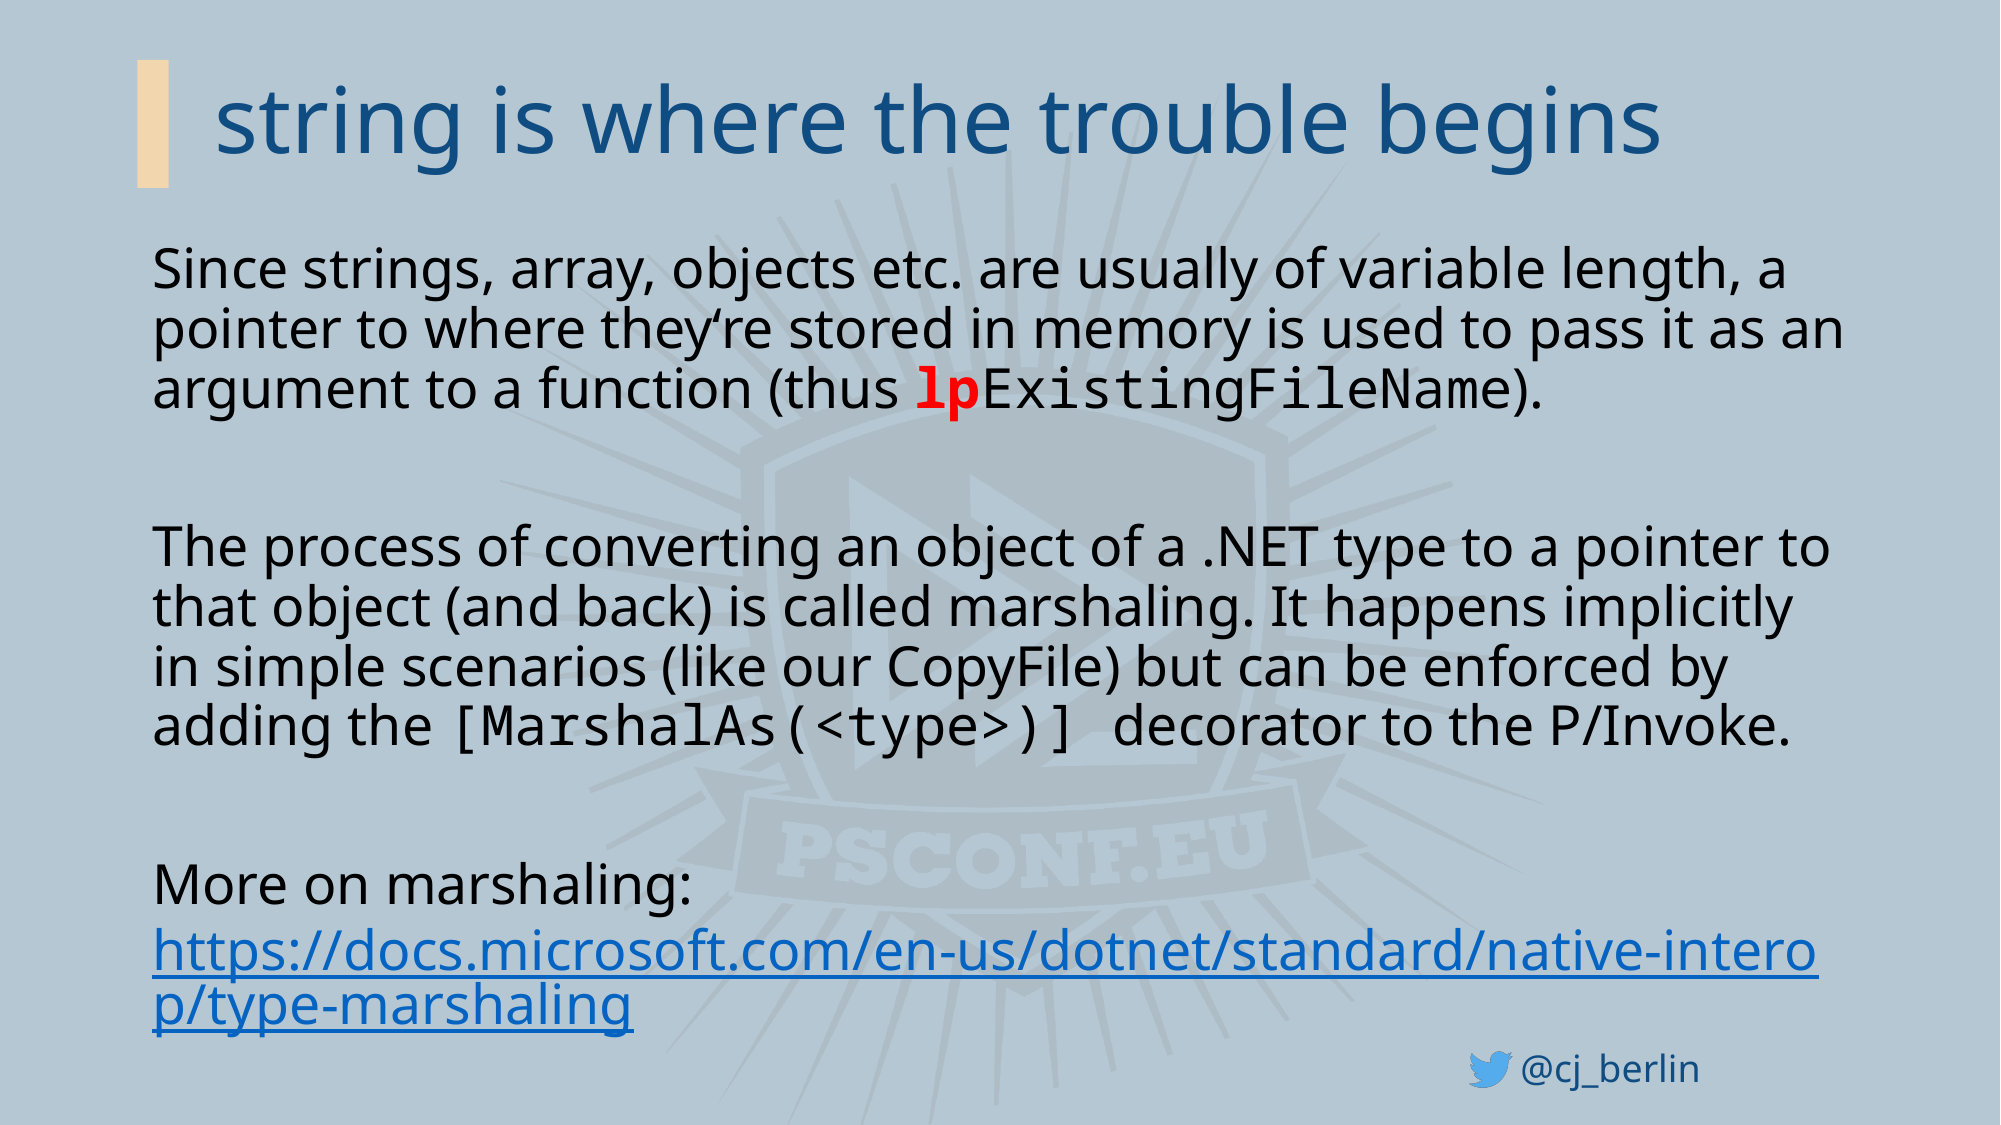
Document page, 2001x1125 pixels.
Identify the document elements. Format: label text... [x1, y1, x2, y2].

picture [1458, 1037, 1523, 1103]
footer @cj_berlin [1505, 1038, 1956, 1098]
list Since strings, array, objects etc. are usually of variable length, a pointer to where they‘re stored in memory is used to pass it as an argument to a function (thus lpExistingFileName). The process of converting an object of a .NET type to a pointer to that object (and back) is called marshaling. It happens implicitly in simple scenarios (like our CopyFile) but can be enforced by adding the [MarshalAs(<type>)] decorator to the P/Invoke. More on marshaling: https://docs.microsoft.com/en-us/dotnet/standard/native-interop/type-marshaling [137, 233, 1863, 1014]
title string is where the trouble begins [199, 59, 1876, 188]
